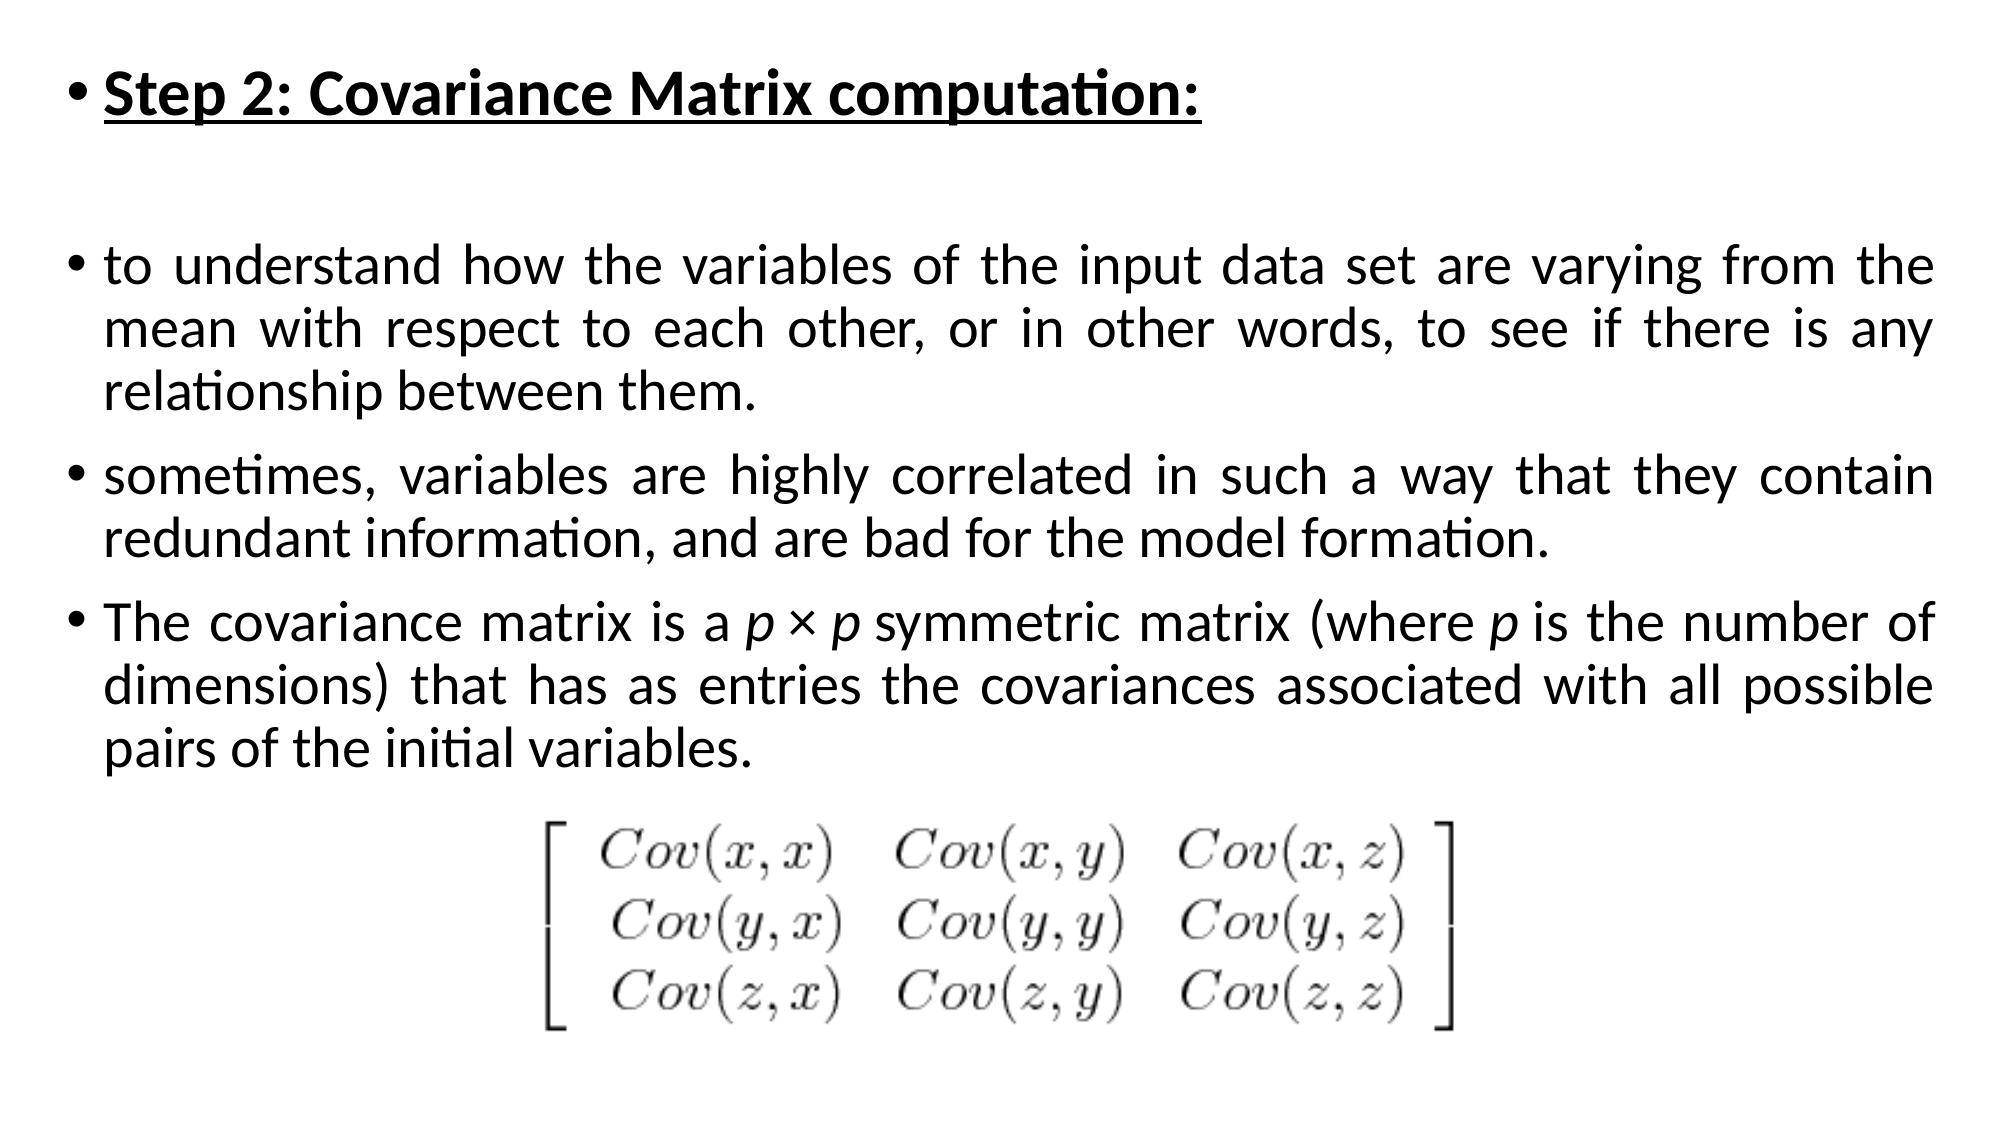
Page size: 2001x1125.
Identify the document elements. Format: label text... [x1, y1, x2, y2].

list Step 2: Covariance Matrix computation: to understand how the variables of the input data set are varying from the mean with respect to each other, or in other words, to see if there is any relationship between them. sometimes, variables are highly correlated in such a way that they contain redundant information, and are bad for the model formation. The covariance matrix is a p × p symmetric matrix (where p is the number of dimensions) that has as entries the covariances associated with all possible pairs of the initial variables. [51, 50, 1952, 1074]
picture [525, 815, 1475, 1036]
